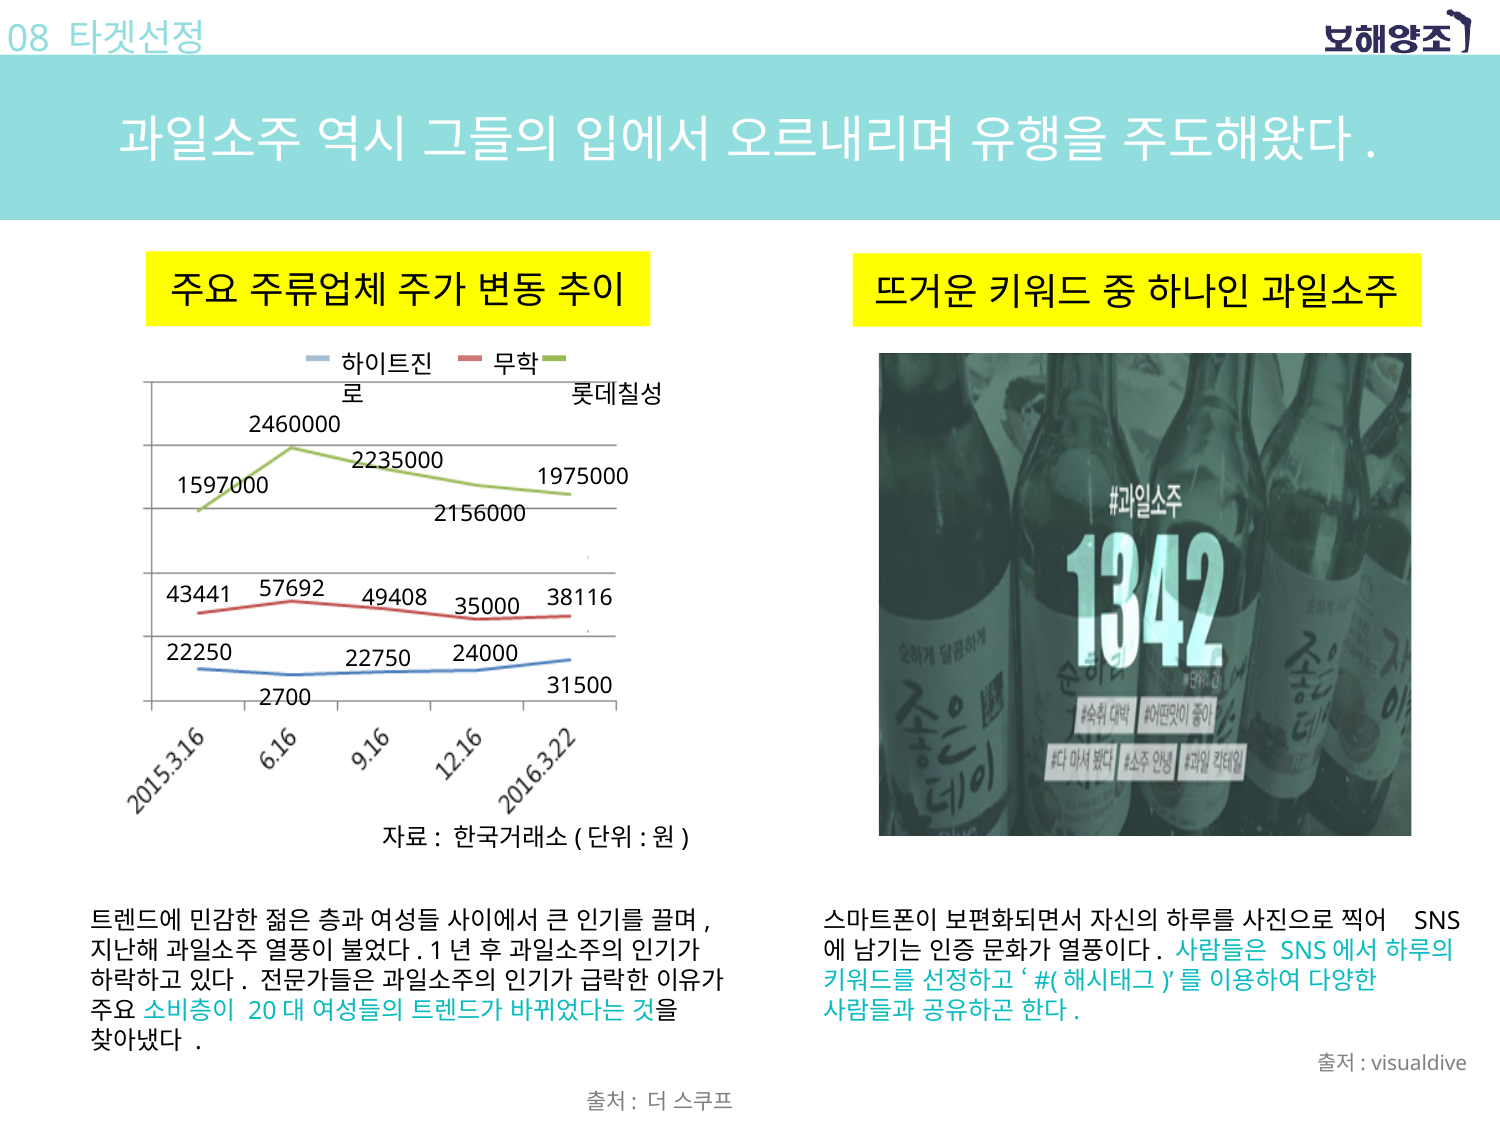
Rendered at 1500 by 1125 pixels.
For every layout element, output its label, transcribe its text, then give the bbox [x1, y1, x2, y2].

text_box 스마트폰이 보편화되면서 자신의 하루를 사진으로 찍어 SNS에 남기는 인증 문화가 열풍이다. 사람들은 SNS에서 하루의 키워드를 선정하고 ‘#(해시태그)’를 이용하여 다양한 사람들과 공유하곤 한다. 출저: visualdive [808, 897, 1482, 1082]
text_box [100, 340, 740, 867]
picture [1281, 0, 1500, 91]
text_box 주요 주류업체 주가 변동 추이 [144, 249, 652, 328]
text_box 트렌드에 민감한 젊은 층과 여성들 사이에서 큰 인기를 끌며, 지난해 과일소주 열풍이 불었다. 1년 후 과일소주의 인기가 하락하고 있다. 전문가들은 과일소주의 인기가 급락한 이유가 주요 소비층이 20대 여성들의 트렌드가 바뀌었다는 것을 찾아냈다 . 출처: 더 스쿠프 [75, 897, 749, 1125]
text_box 과일소주 역시 그들의 입에서 오르내리며 유행을 주도해왔다. [0, 52, 1500, 222]
text_box 뜨거운 키워드 중 하나인 과일소주 [851, 251, 1423, 329]
text_box 08 타겟선정 [0, 6, 222, 66]
text_box [877, 351, 1413, 837]
